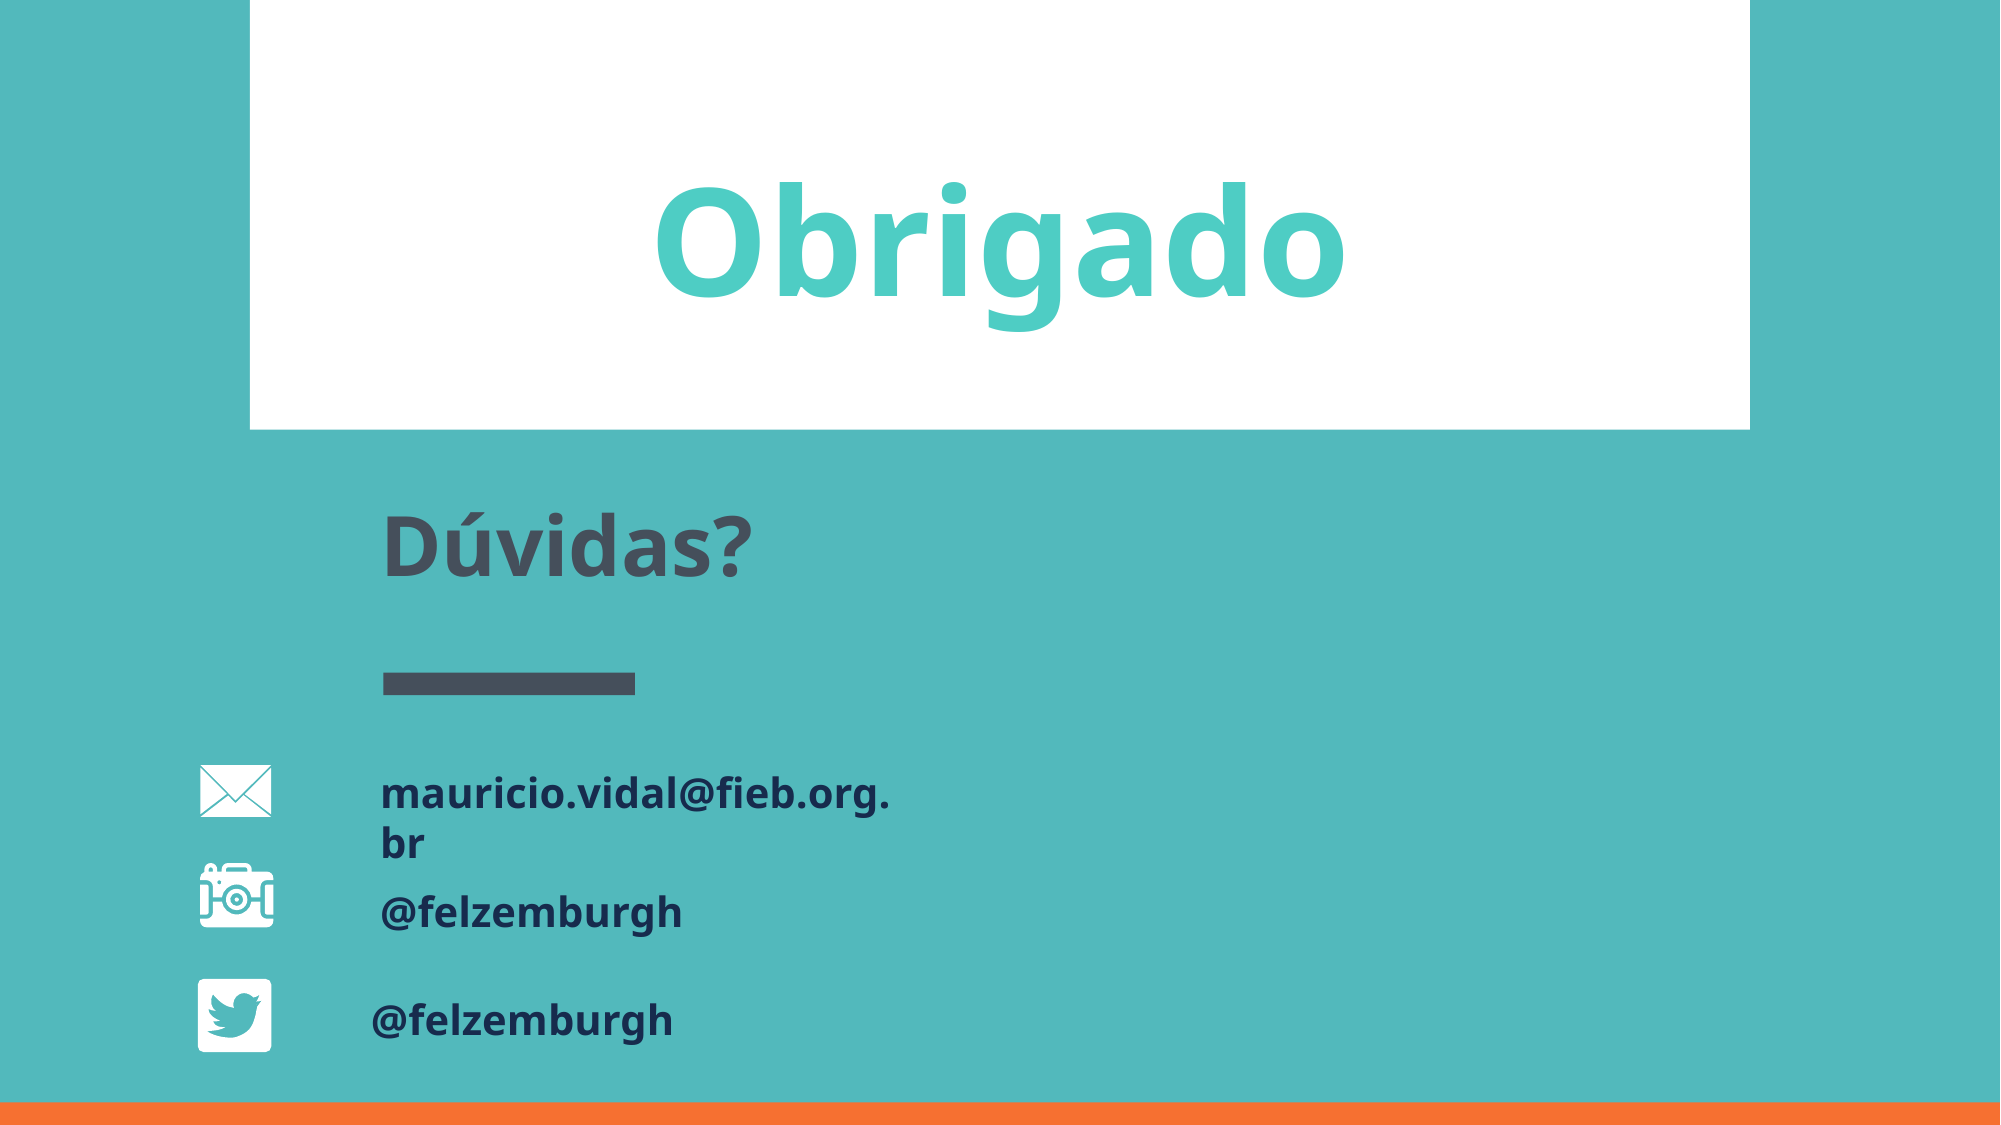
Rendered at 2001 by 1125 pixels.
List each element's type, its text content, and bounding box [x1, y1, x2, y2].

list mauricio.vidal@fieb.org.br [365, 751, 924, 815]
text_box [198, 762, 274, 820]
text_box [195, 976, 274, 1055]
text_box @felzemburgh [355, 978, 915, 1042]
text_box [383, 672, 635, 696]
text_box @felzemburgh [365, 870, 924, 934]
title Obrigado [352, 87, 1648, 342]
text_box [199, 862, 274, 928]
text_box [249, 0, 1750, 430]
subtitle Dúvidas? [365, 478, 1750, 616]
